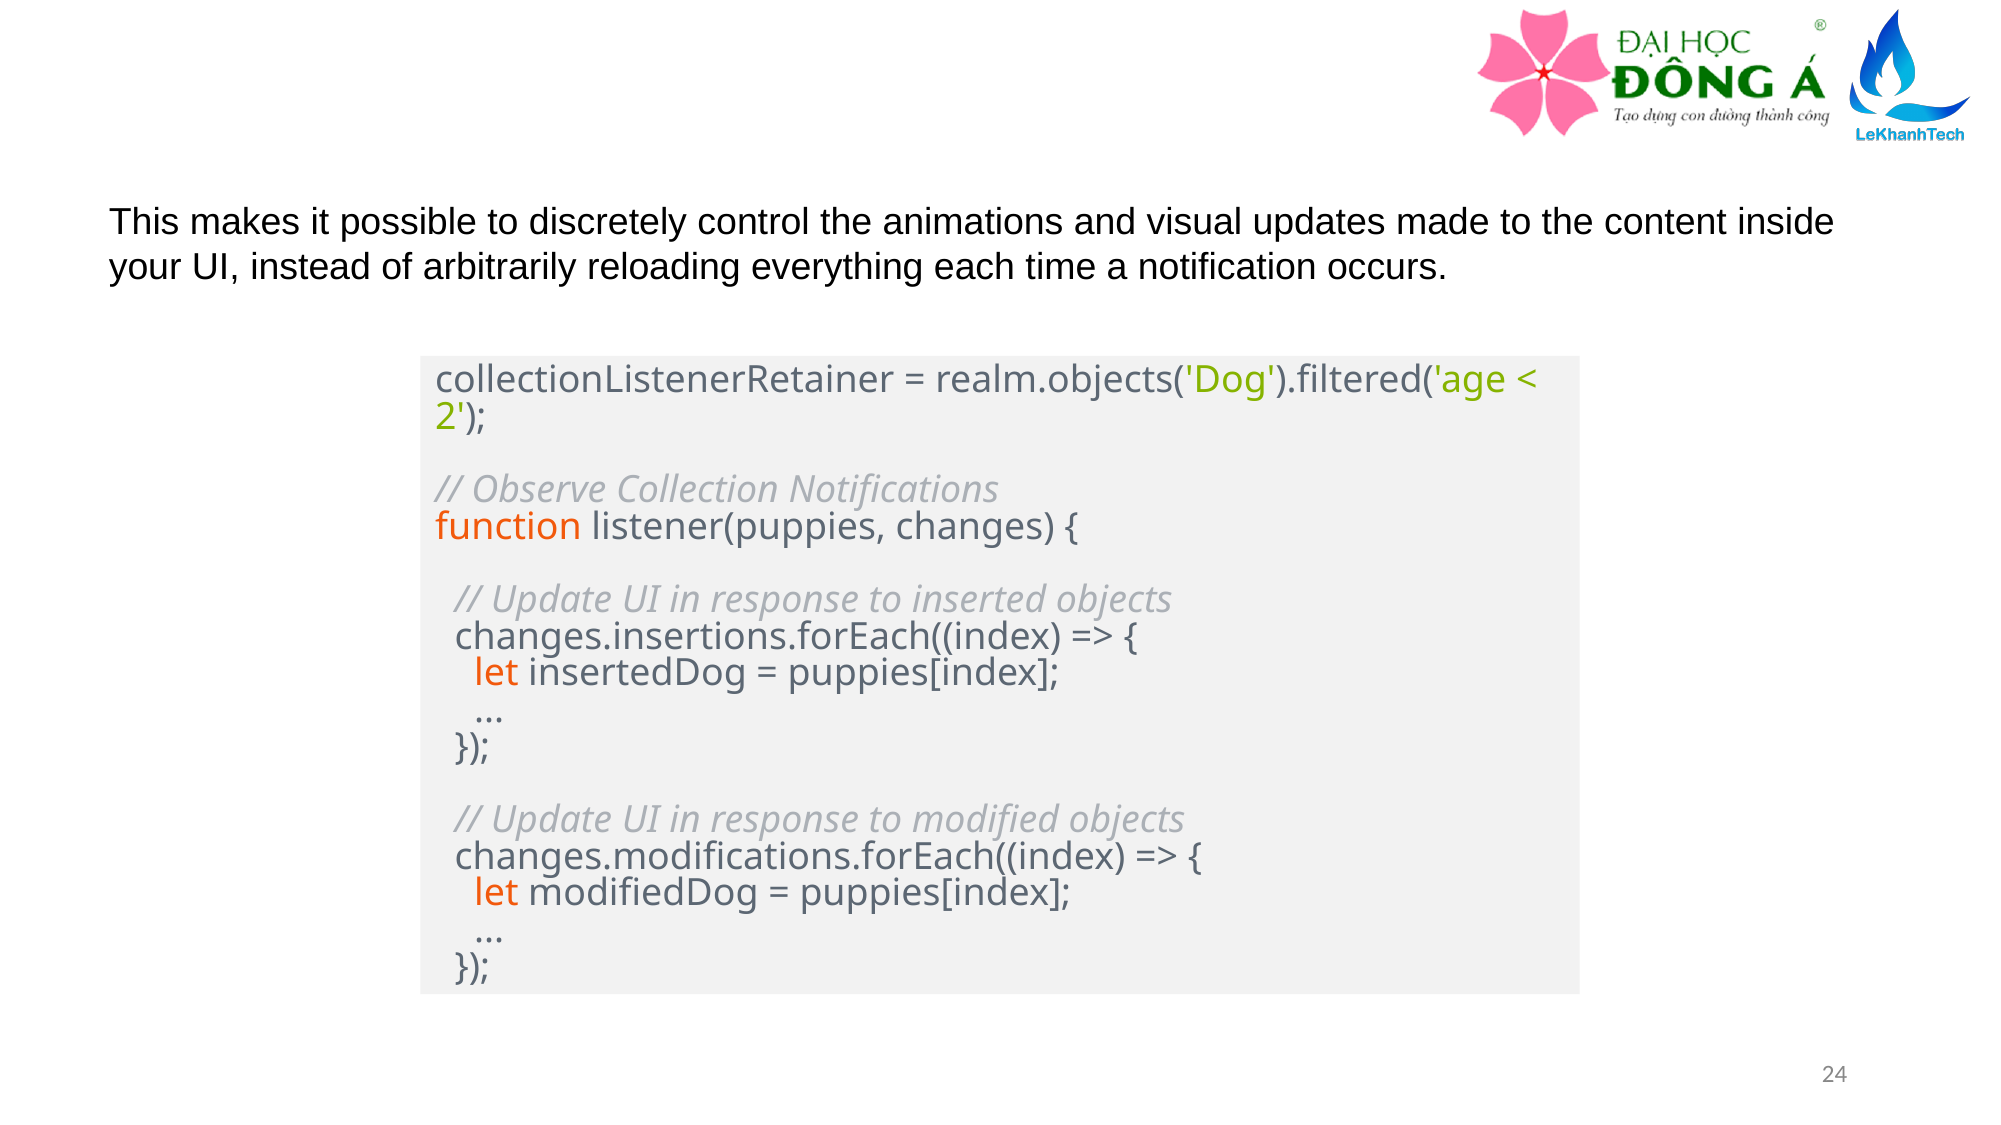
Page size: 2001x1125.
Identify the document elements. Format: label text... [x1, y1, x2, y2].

picture [1465, 5, 1980, 144]
text_box This makes it possible to discretely control the animations and visual updates made to the content inside your UI, instead of arbitrarily reloading everything each time a notification occurs. [94, 189, 1887, 295]
text_box collectionListenerRetainer = realm.objects('Dog').filtered('age < 2'); // Observe Collection Notifications function listener(puppies, changes) { // Update UI in response to inserted objects changes.insertions.forEach((index) => { let insertedDog = puppies[index]; ... }); // Update UI in response to modified objects changes.modifications.forEach((index) => { let modifiedDog = puppies[index]; ... }); [420, 355, 1580, 995]
slide_number 24 [1412, 1042, 1863, 1103]
